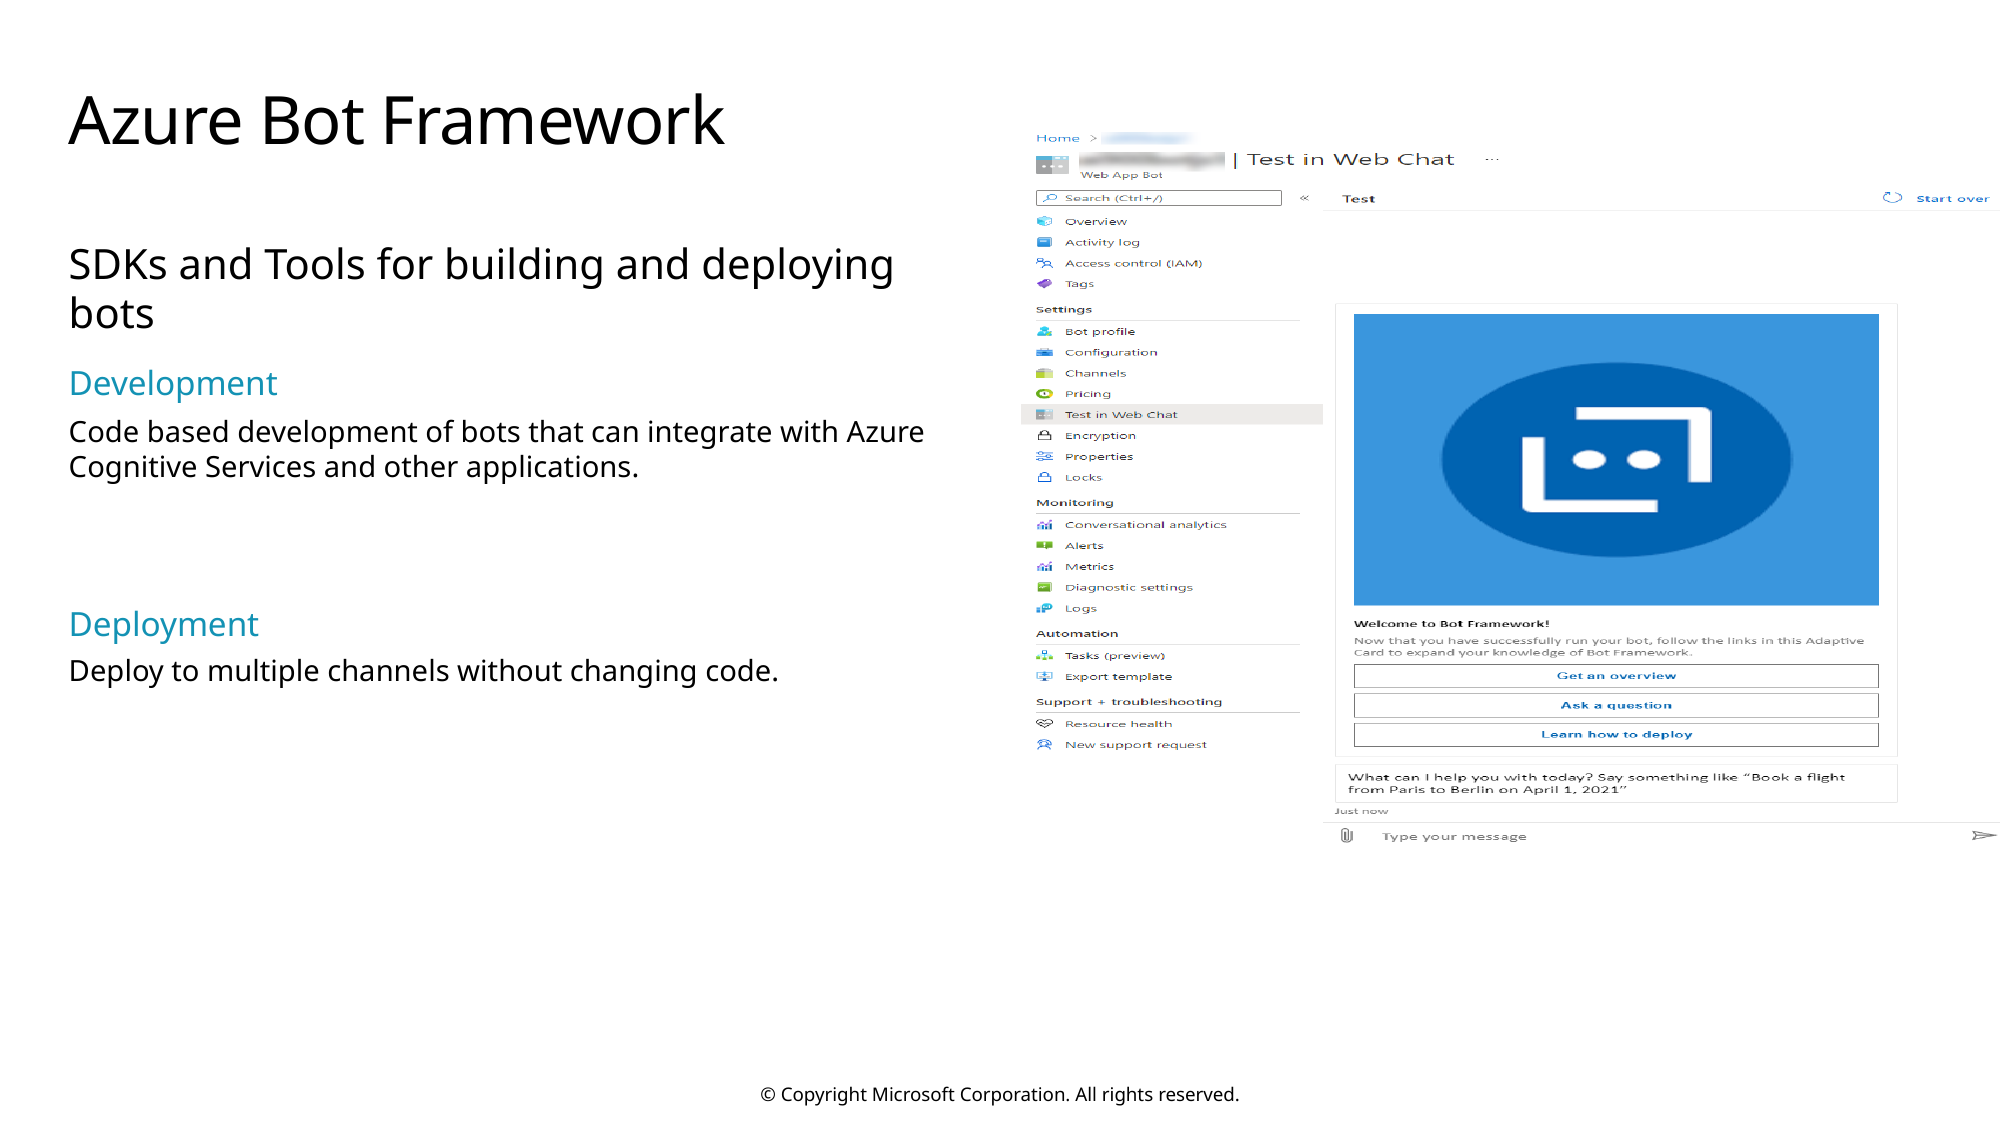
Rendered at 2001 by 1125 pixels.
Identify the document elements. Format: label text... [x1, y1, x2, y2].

list Code based development of bots that can integrate with Azure Cognitive Services and other applications. [68, 405, 984, 492]
picture [1021, 71, 2000, 907]
title Azure Bot Framework [68, 72, 979, 192]
list Deploy to multiple channels without changing code. [68, 644, 984, 695]
list Deployment [68, 595, 984, 644]
list Development [68, 354, 984, 405]
list SDKs and Tools for building and deploying bots [68, 238, 984, 290]
